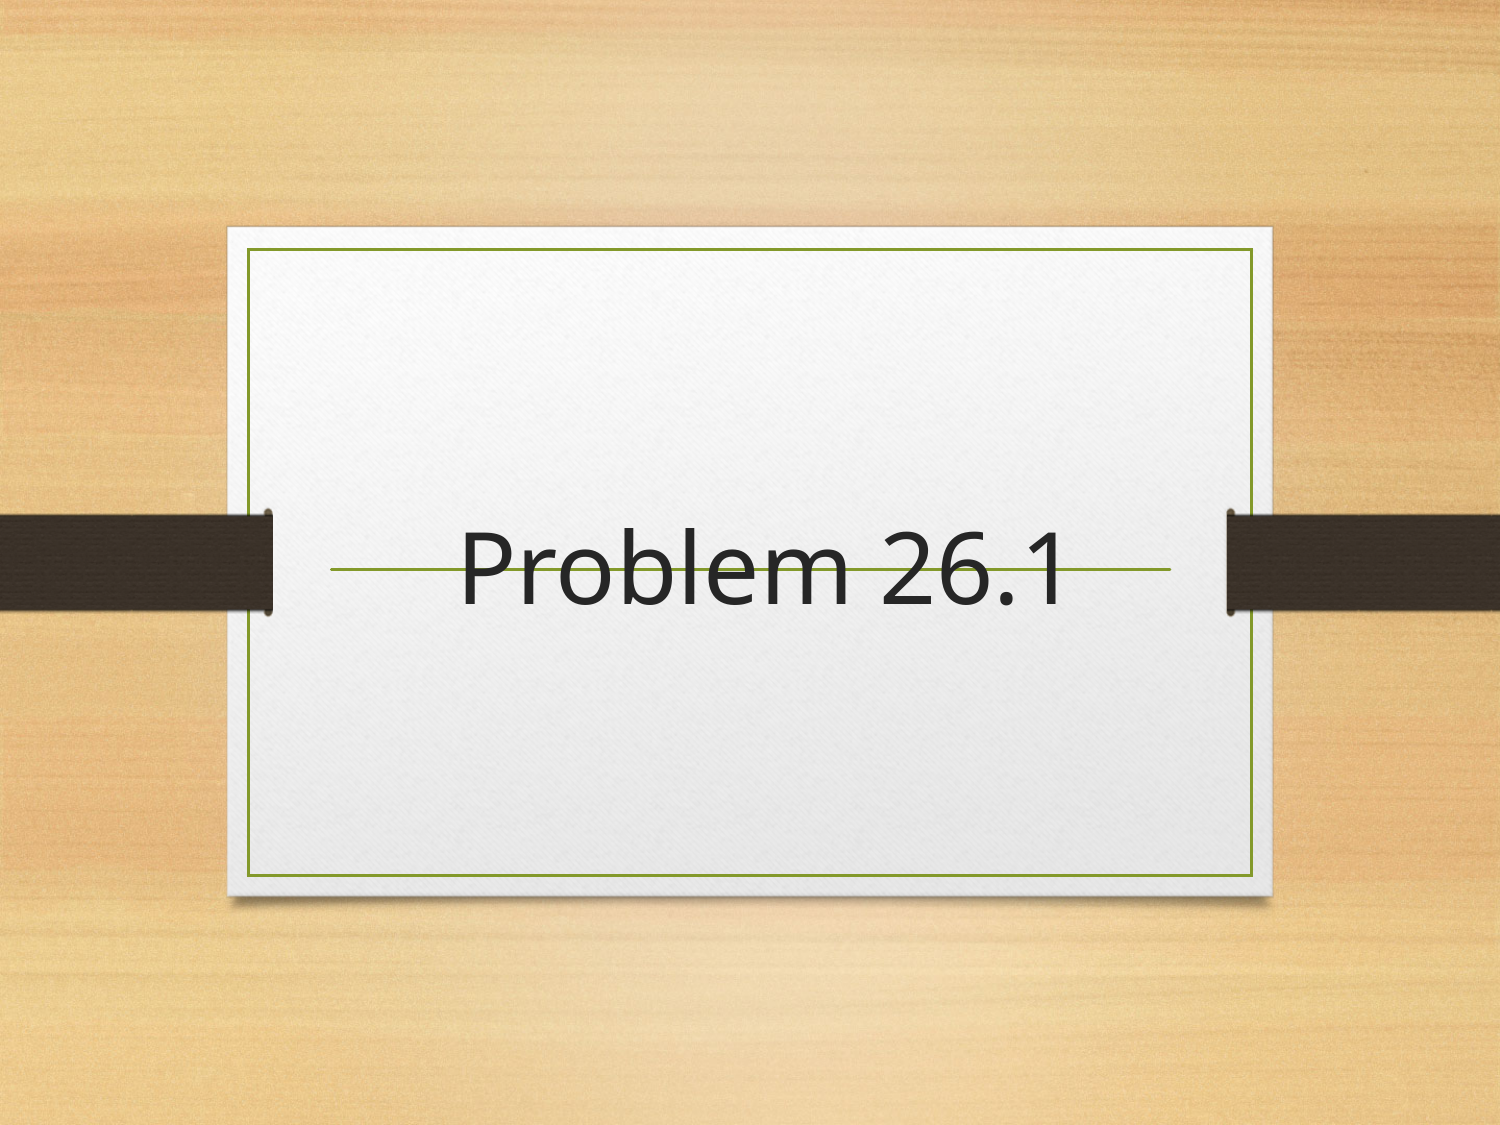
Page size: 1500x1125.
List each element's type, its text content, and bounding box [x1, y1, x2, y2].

title Problem 26.1 [129, 368, 1405, 761]
picture [0, 0, 1500, 1125]
